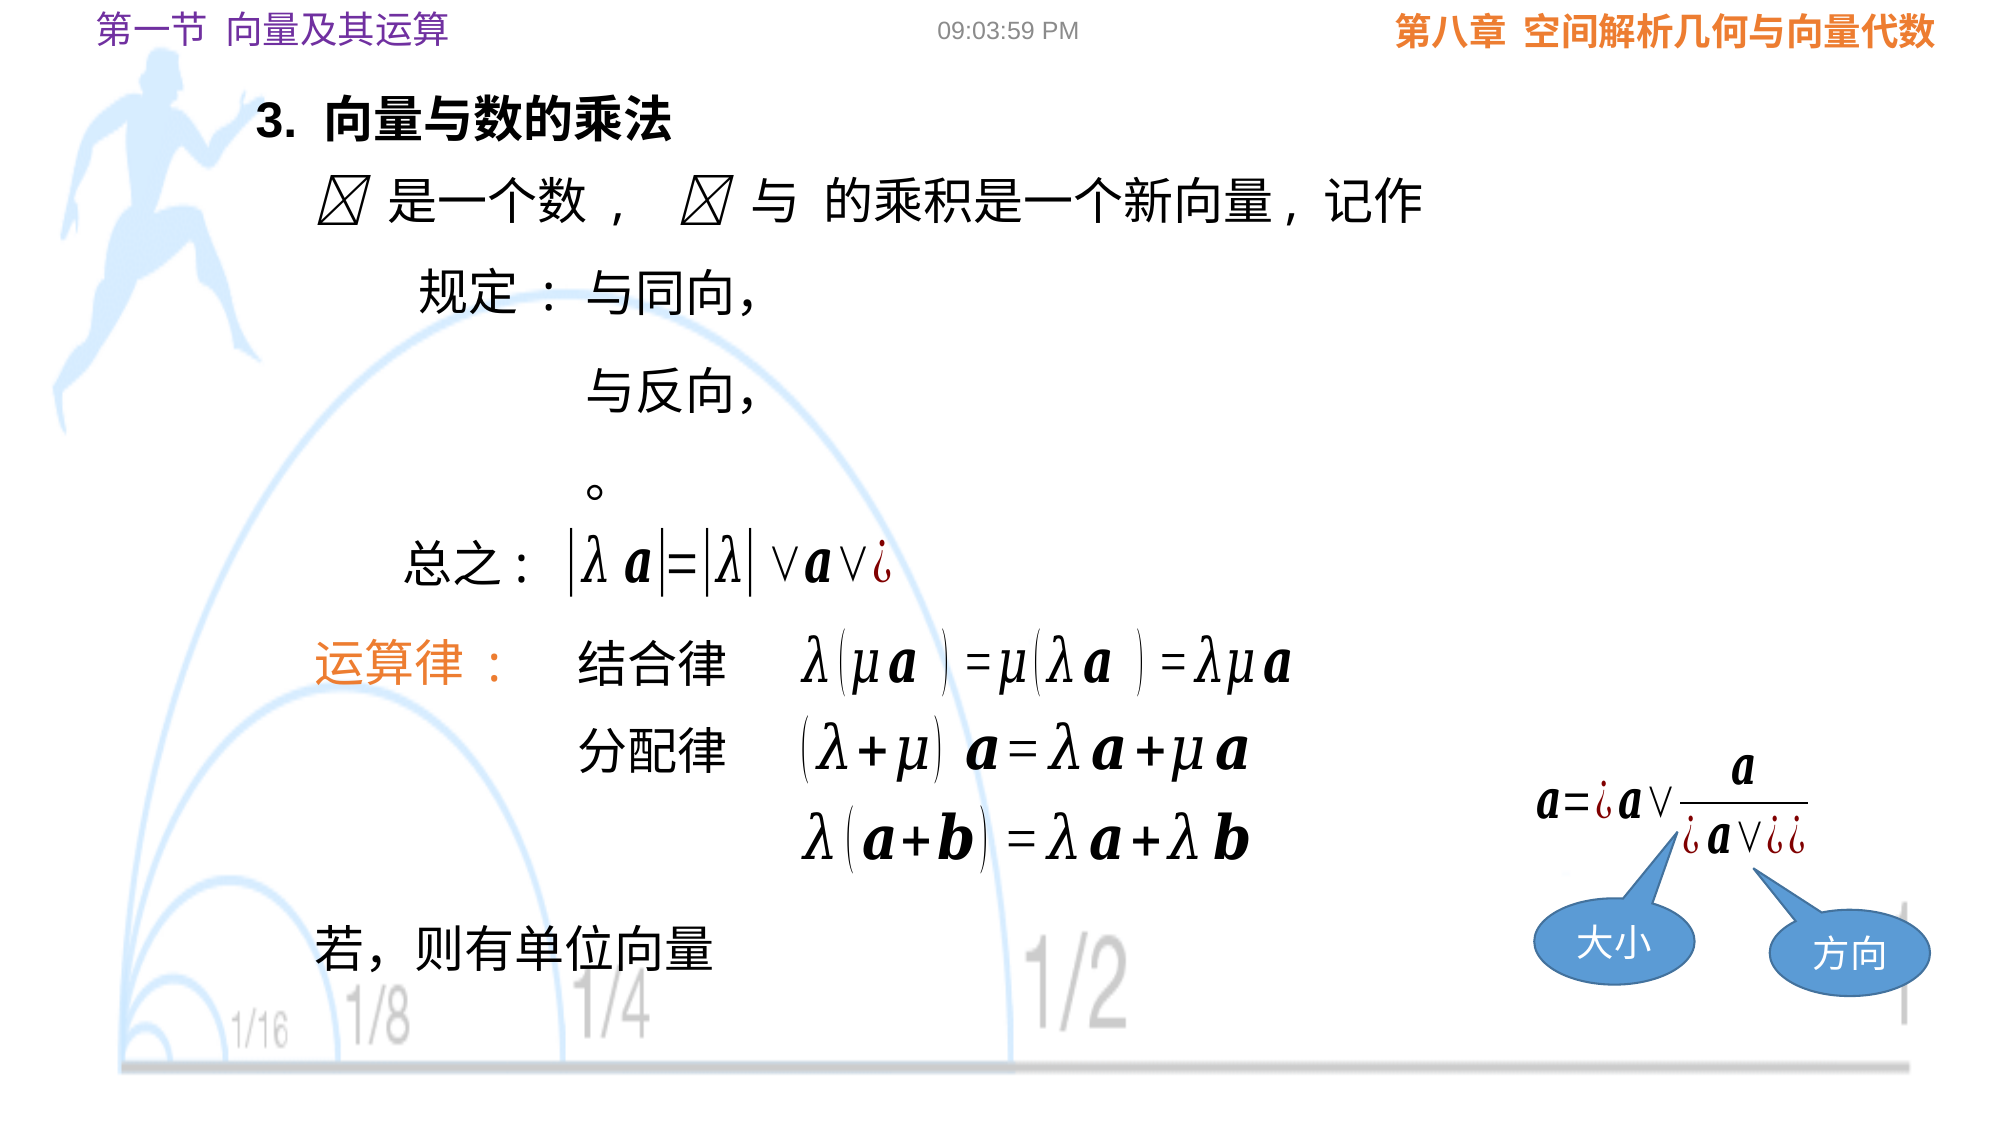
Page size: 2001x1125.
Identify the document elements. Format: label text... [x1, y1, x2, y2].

text_box 总之: [388, 524, 544, 600]
text_box 第一节 向量及其运算 [80, 0, 466, 59]
text_box 结合律 [562, 624, 800, 700]
text_box  是一个数 , [299, 162, 663, 238]
text_box 分配律 [562, 711, 800, 787]
text_box 大小 [1533, 831, 1696, 986]
text_box 运算律 : [299, 624, 549, 699]
text_box 3. 向量与数的乘法 [240, 73, 779, 162]
text_box 方向 [1752, 867, 1932, 998]
text_box 规定 : [403, 253, 616, 328]
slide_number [922, 0, 1102, 60]
